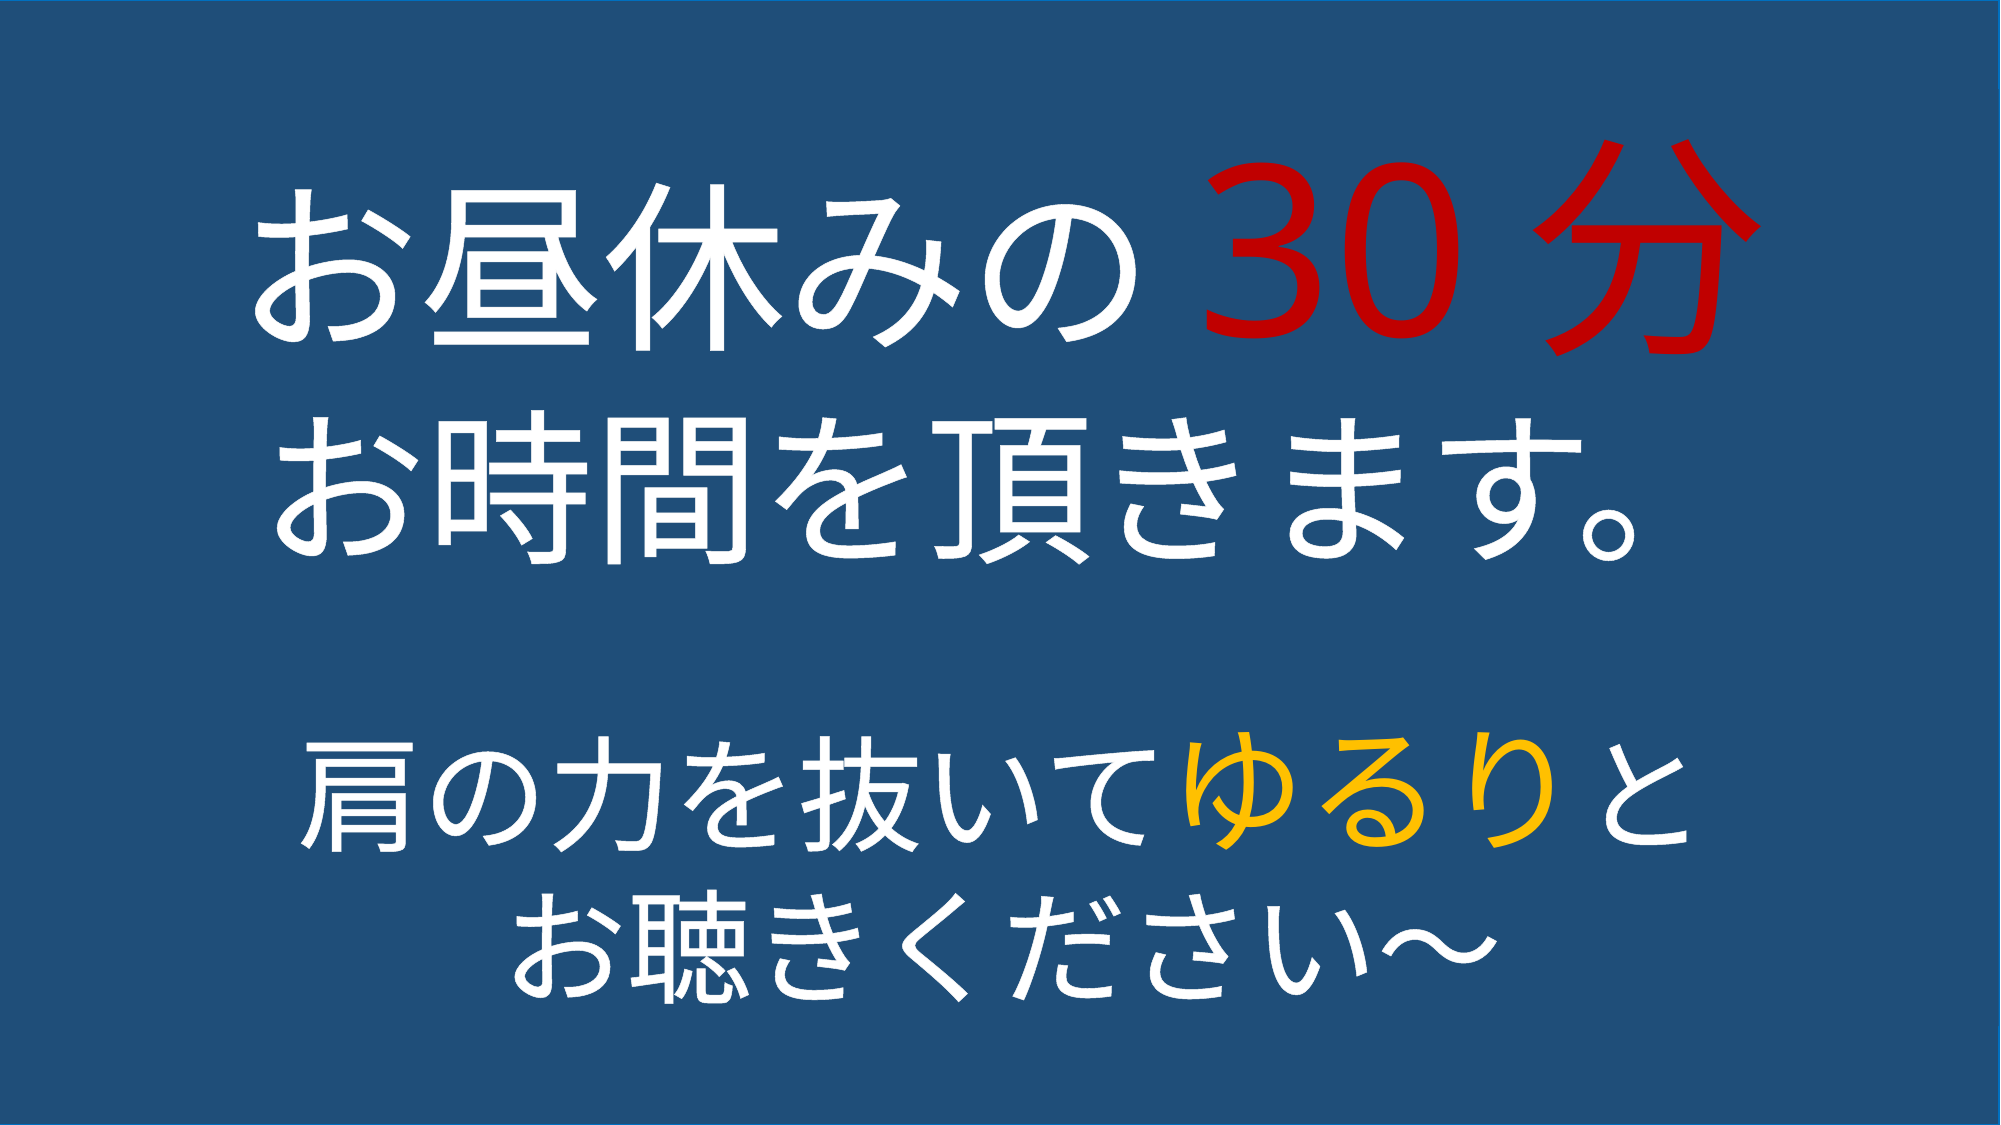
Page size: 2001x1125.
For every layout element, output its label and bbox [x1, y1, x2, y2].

text_box [0, 0, 1999, 1125]
